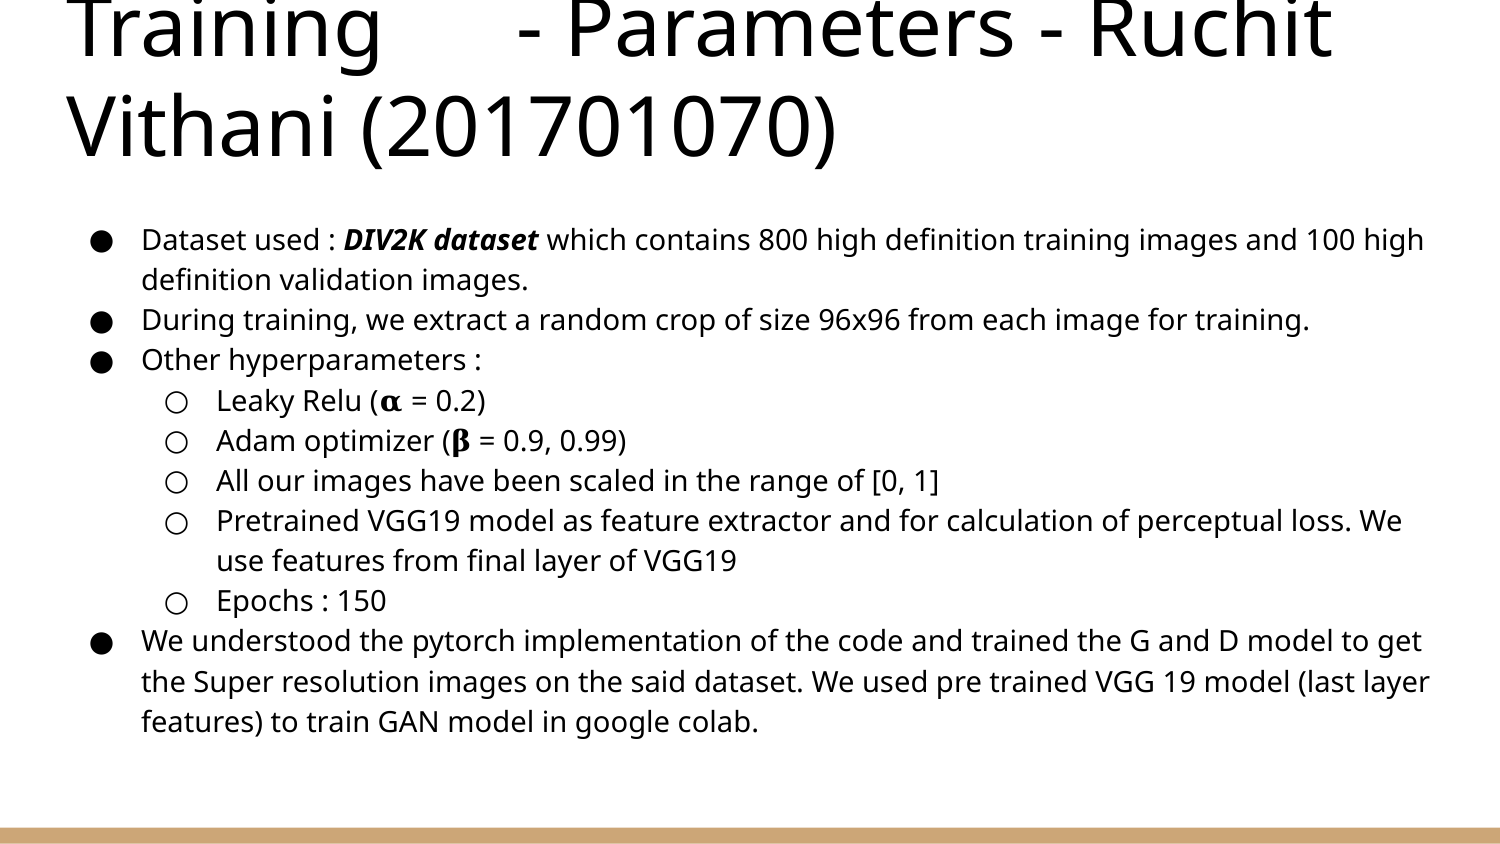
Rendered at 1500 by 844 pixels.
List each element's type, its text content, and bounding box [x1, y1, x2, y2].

list Dataset used : DIV2K dataset which contains 800 high definition training images and 100 high definition validation images. During training, we extract a random crop of size 96x96 from each image for training. Other hyperparameters : Leaky Relu (𝛂 = 0.2) Adam optimizer (𝛃 = 0.9, 0.99) All our images have been scaled in the range of [0, 1] Pretrained VGG19 model as feature extractor and for calculation of perceptual loss. We use features from final layer of VGG19 Epochs : 150 We understood the pytorch implementation of the code and trained the G and D model to get the Super resolution images on the said dataset. We used pre trained VGG 19 model (last layer features) to train GAN model in google colab. [51, 200, 1449, 793]
title Training - Parameters - Ruchit Vithani (201701070) [51, 51, 1449, 189]
